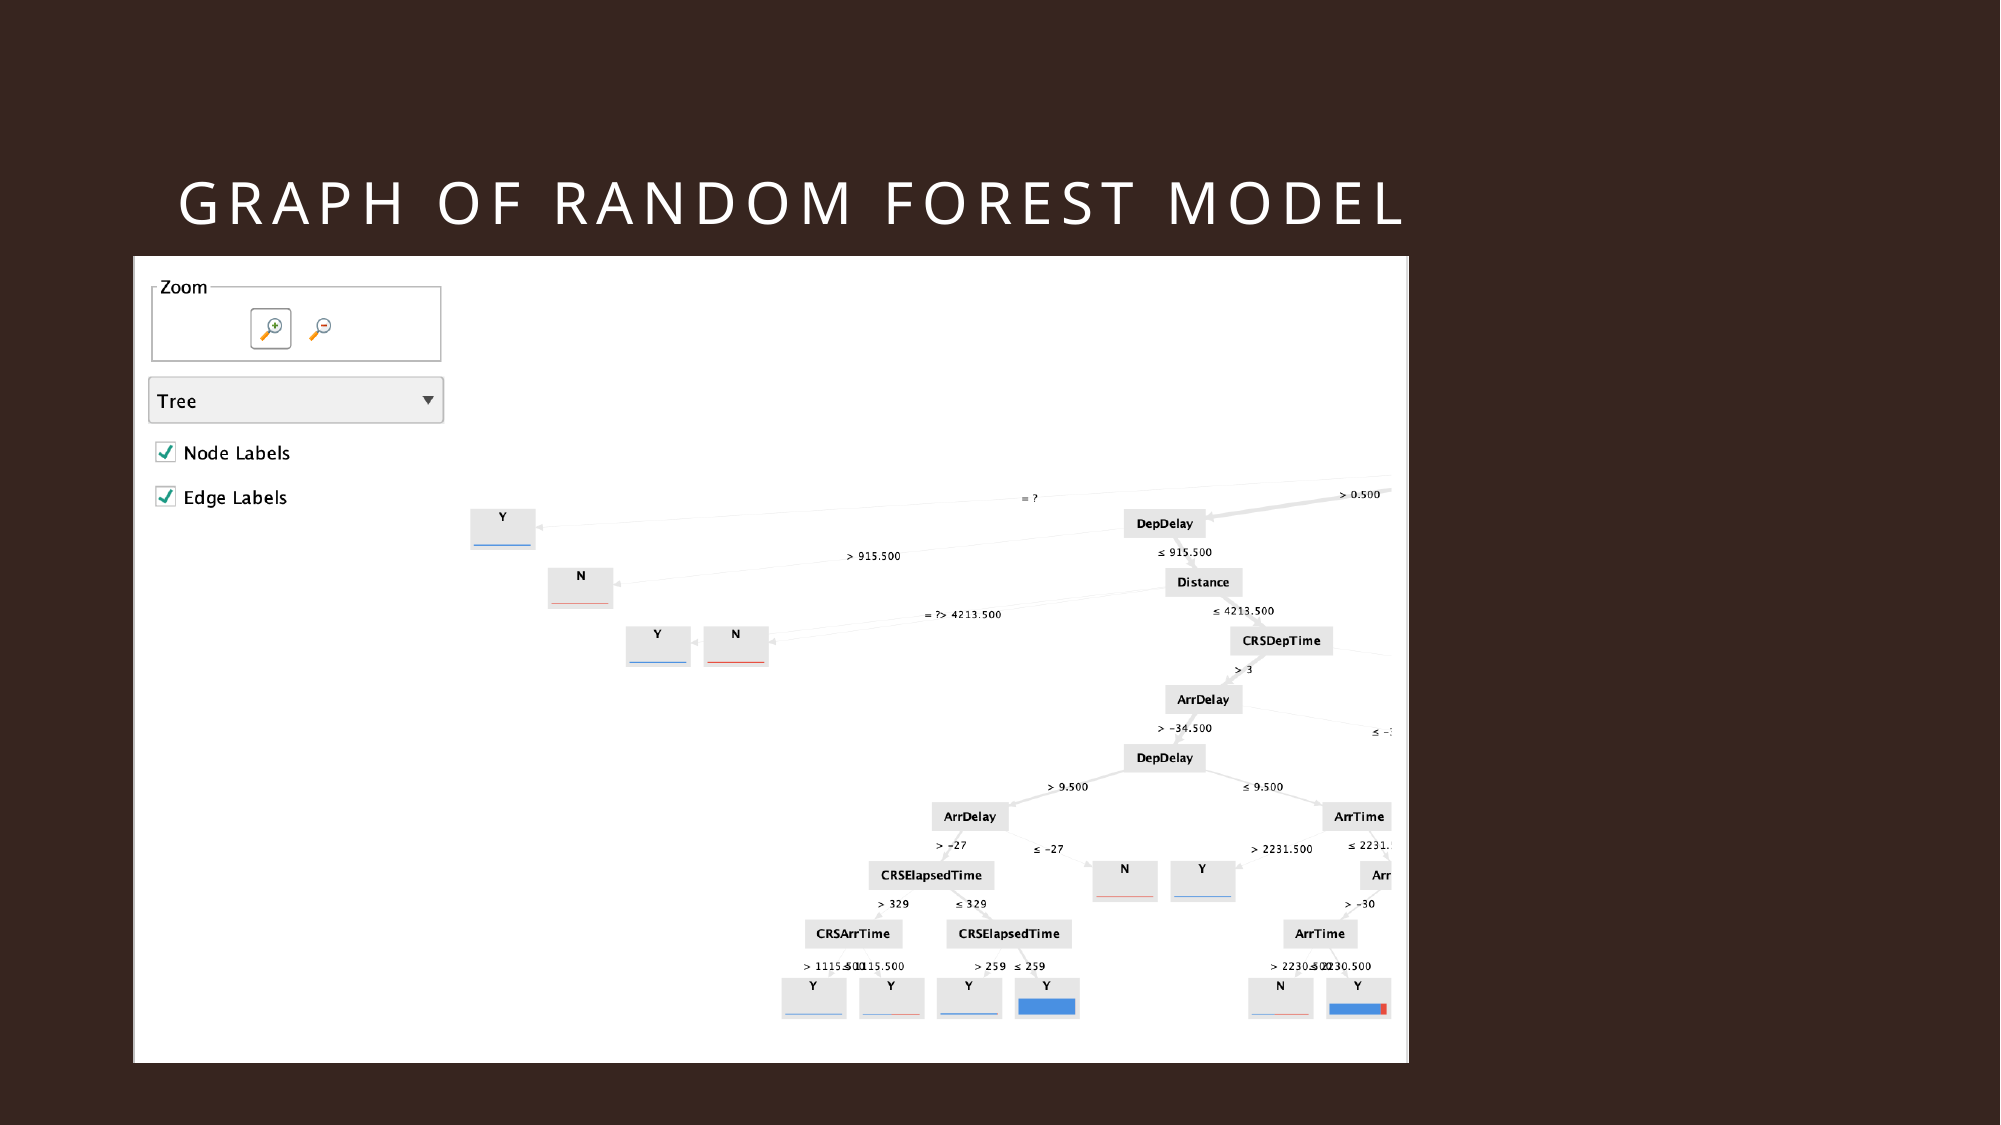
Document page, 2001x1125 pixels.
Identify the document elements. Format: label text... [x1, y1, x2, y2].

title Graph of RANDOM FOREST MODEL [177, 165, 1822, 274]
picture [133, 256, 1409, 1063]
